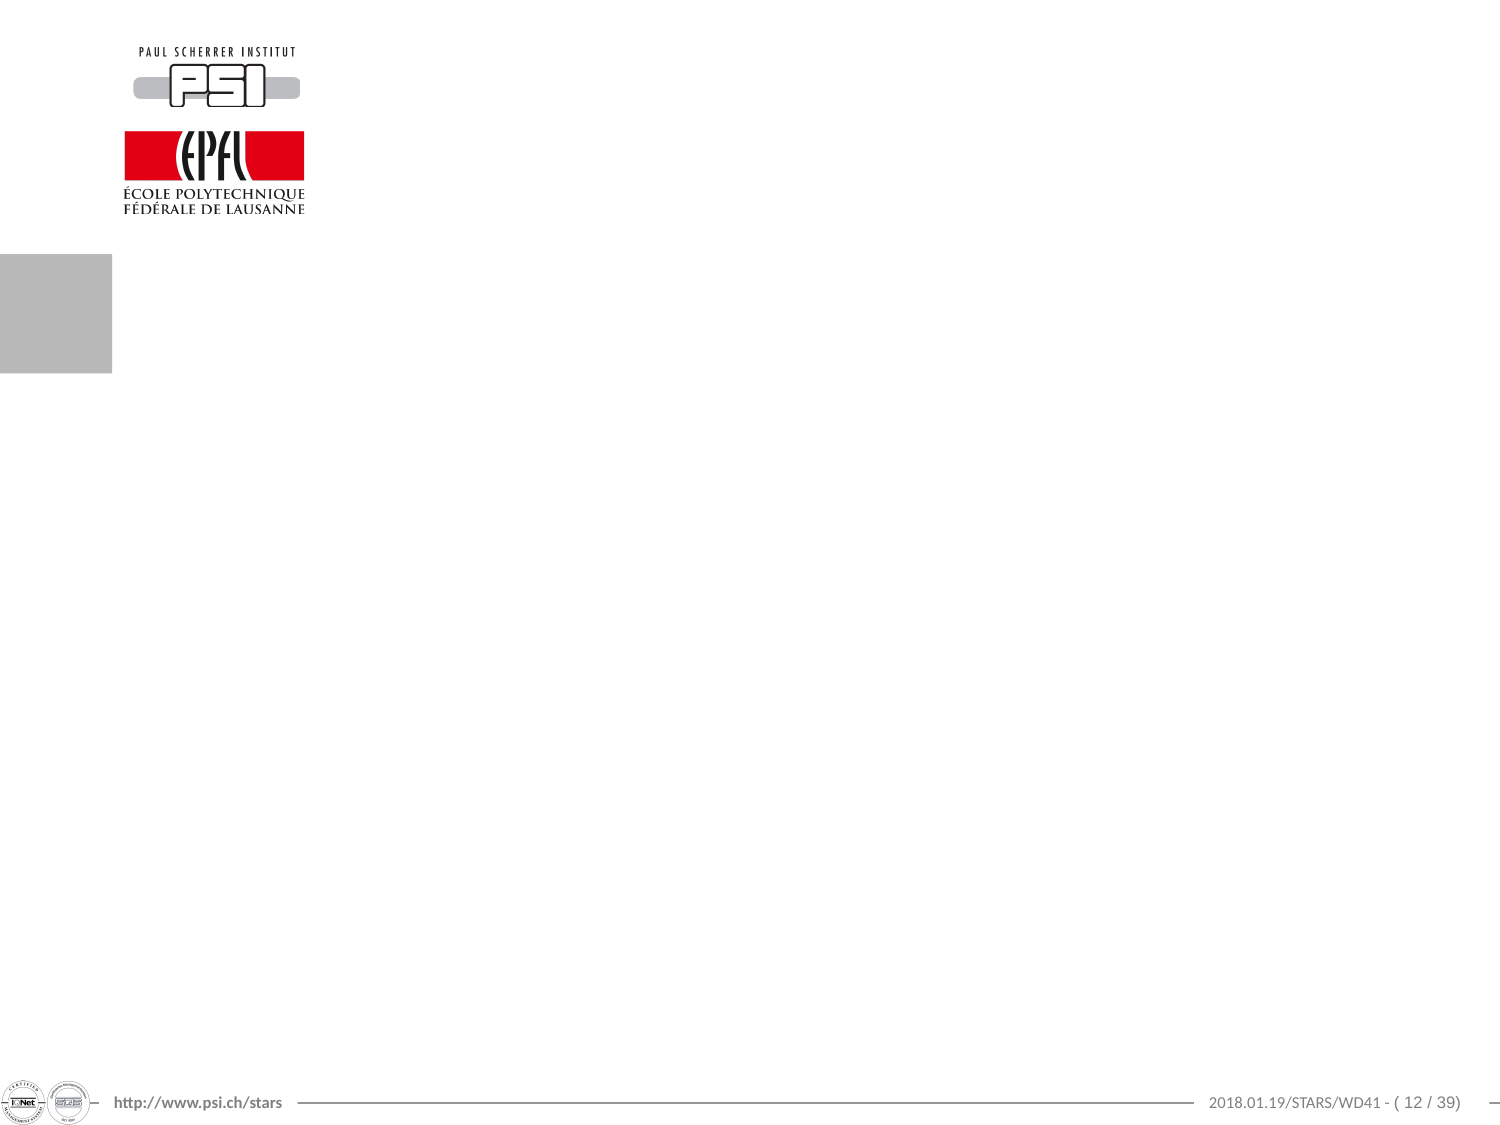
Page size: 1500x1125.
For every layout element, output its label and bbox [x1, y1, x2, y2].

picture [0, 1080, 90, 1125]
